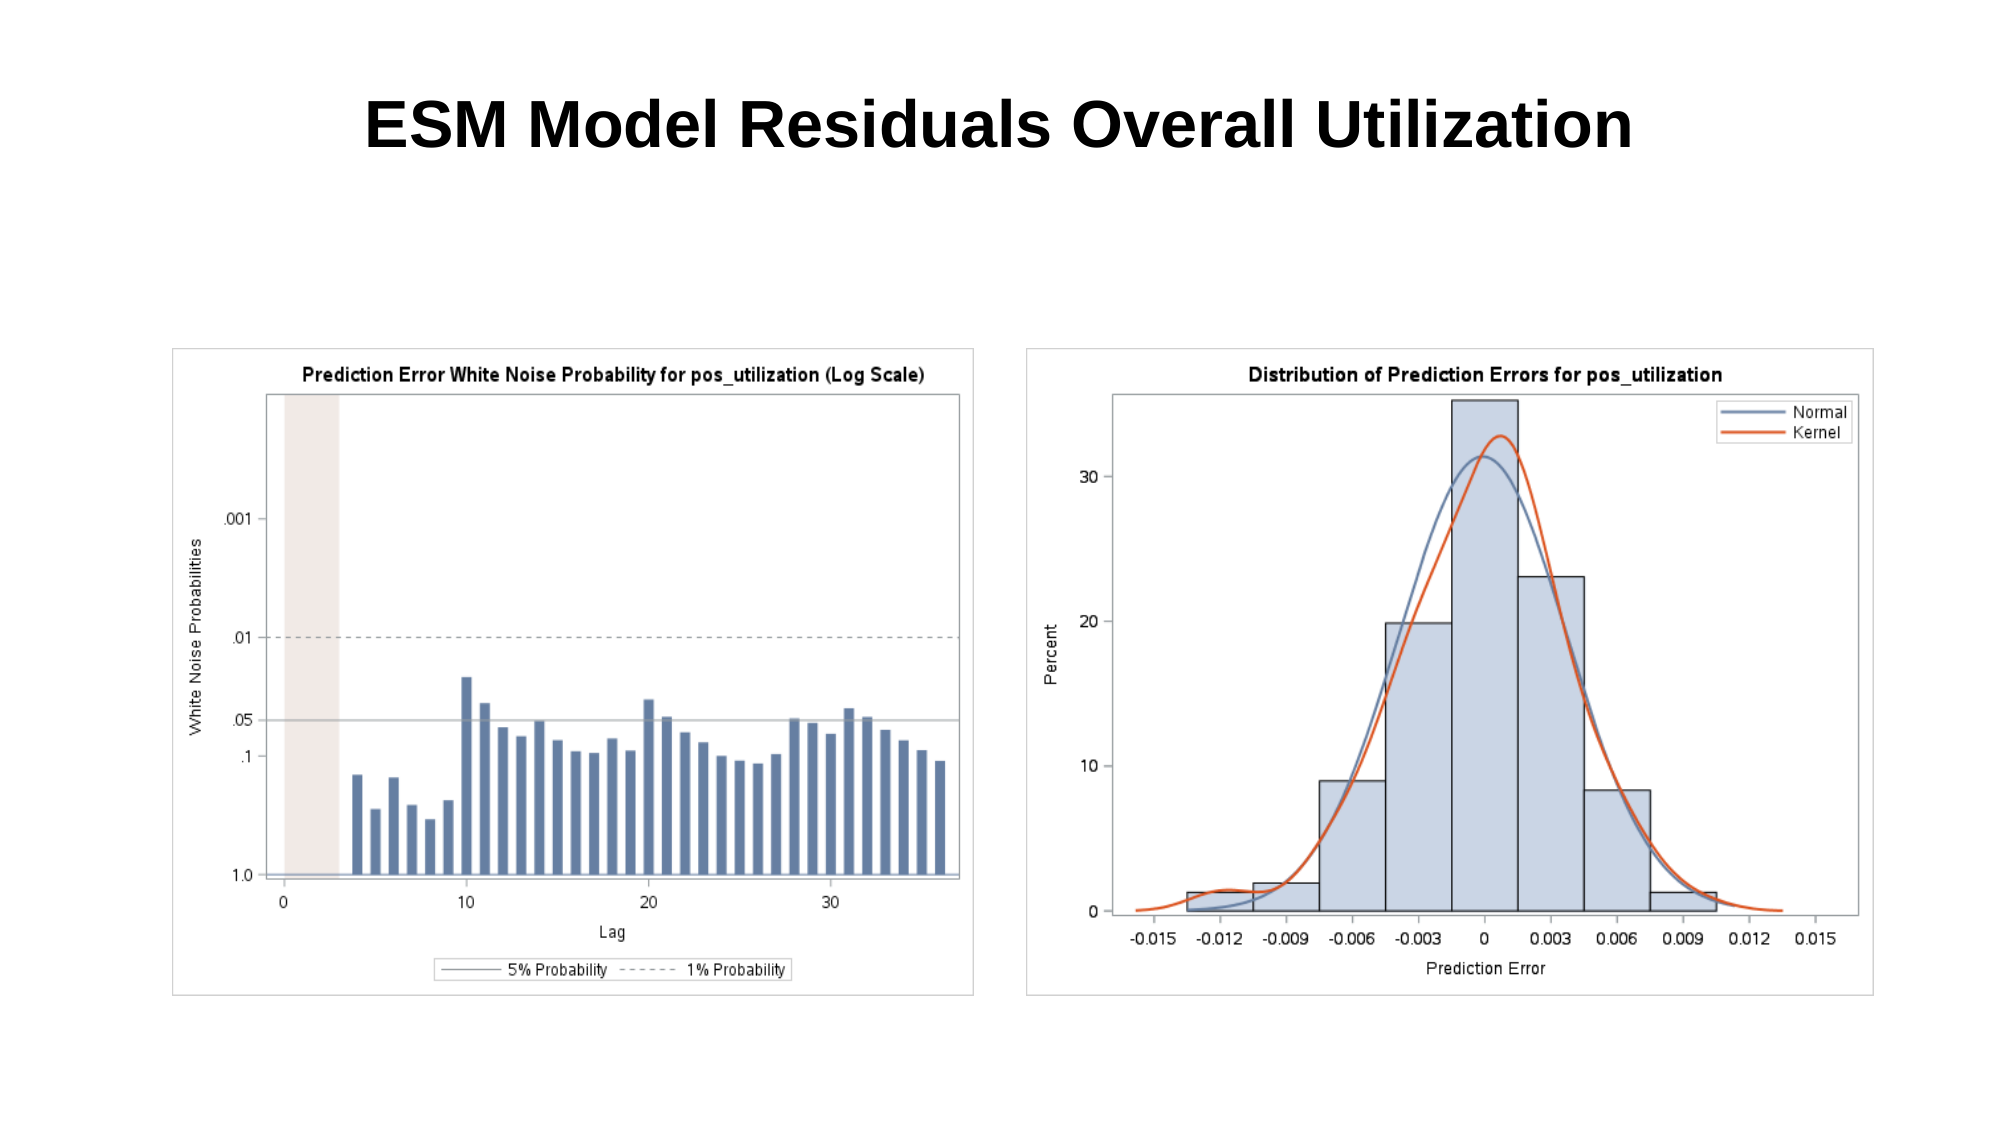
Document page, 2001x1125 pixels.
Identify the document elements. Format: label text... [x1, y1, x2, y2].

picture [1026, 348, 1874, 996]
picture [172, 348, 974, 996]
title ESM Model Residuals Overall Utilization [273, 77, 1727, 174]
